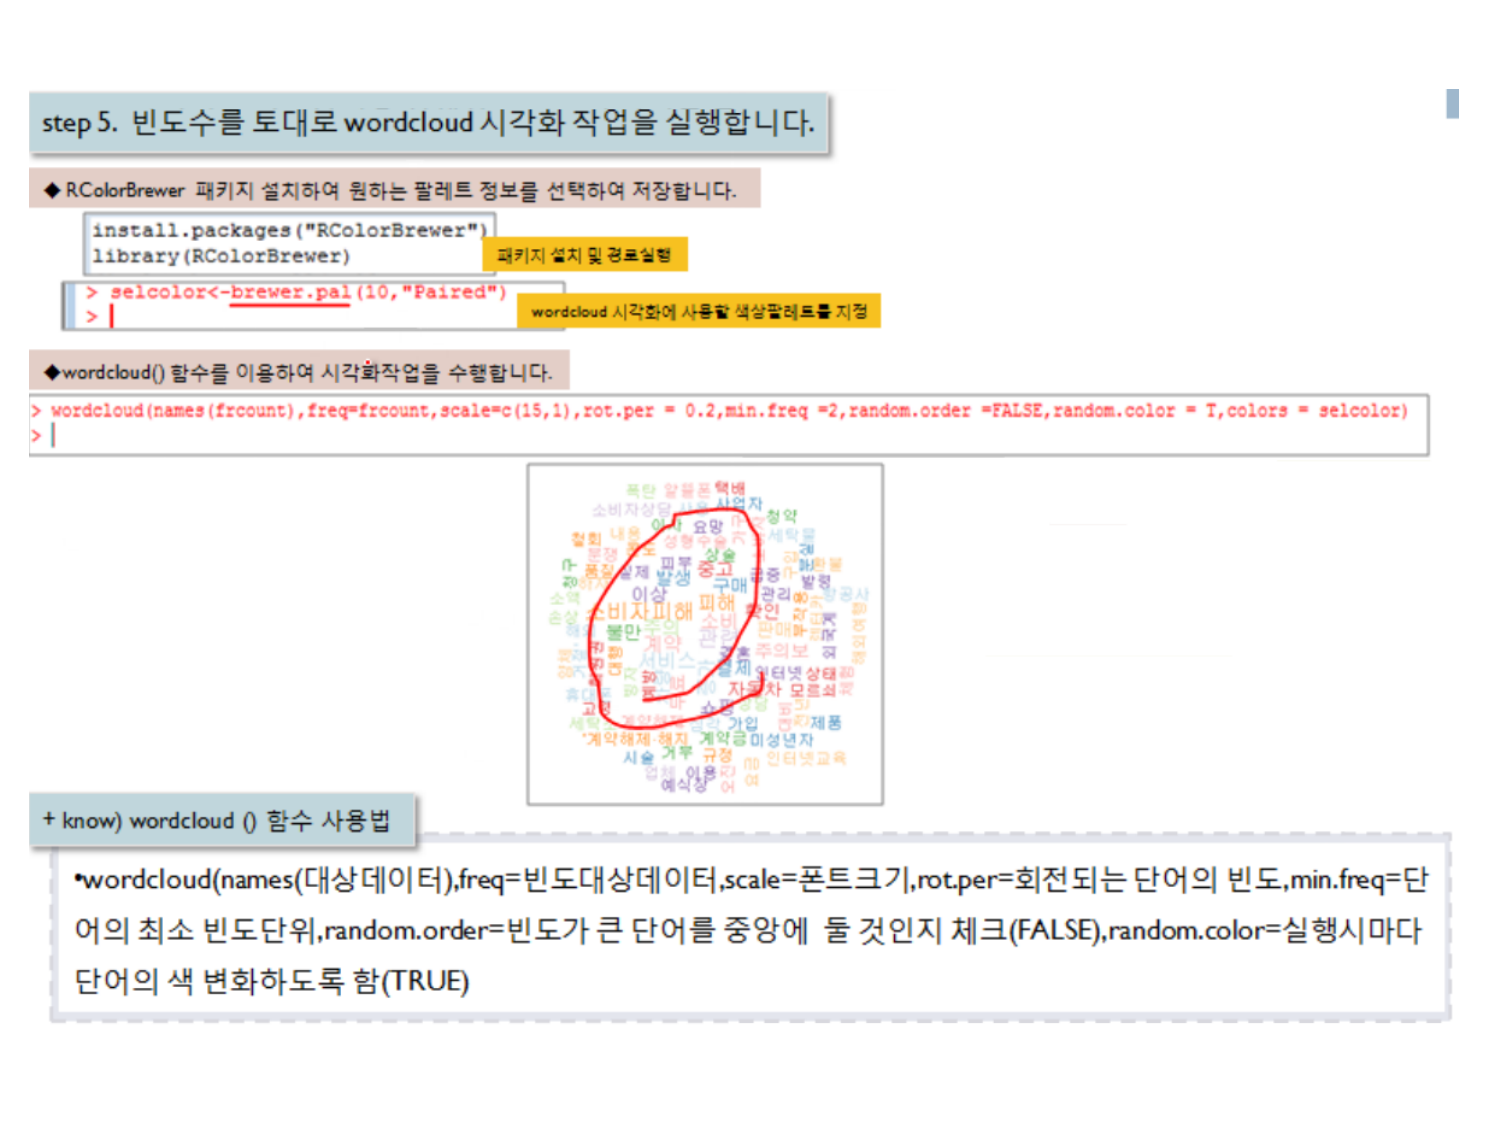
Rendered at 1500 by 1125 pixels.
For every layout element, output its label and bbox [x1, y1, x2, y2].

picture [29, 89, 1459, 1035]
